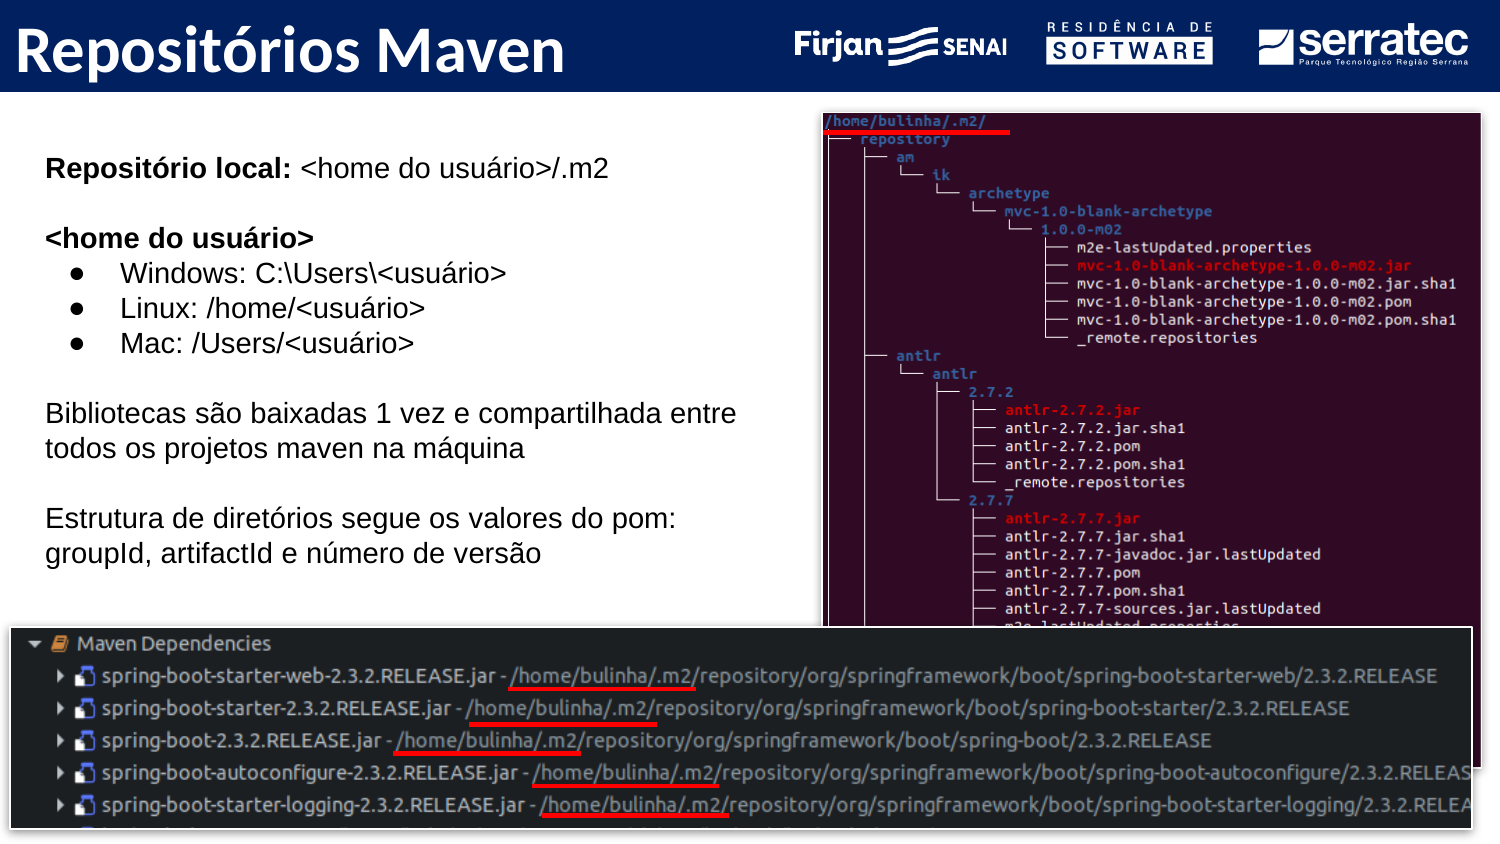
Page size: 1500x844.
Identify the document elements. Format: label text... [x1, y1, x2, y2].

picture [10, 112, 1481, 829]
title Repositórios Maven [0, 0, 790, 72]
text_box Repositório local: <home do usuário>/.m2 <home do usuário> Windows: C:\Users\<usuário> Linux: /home/<usuário> Mac: /Users/<usuário> Bibliotecas são baixadas 1 vez e compartilhada entre todos os projetos maven na máquina Estrutura de diretórios segue os valores do pom: groupId, artifactId e número de versão [30, 134, 777, 603]
picture [1259, 23, 1468, 66]
picture [771, 12, 1239, 80]
